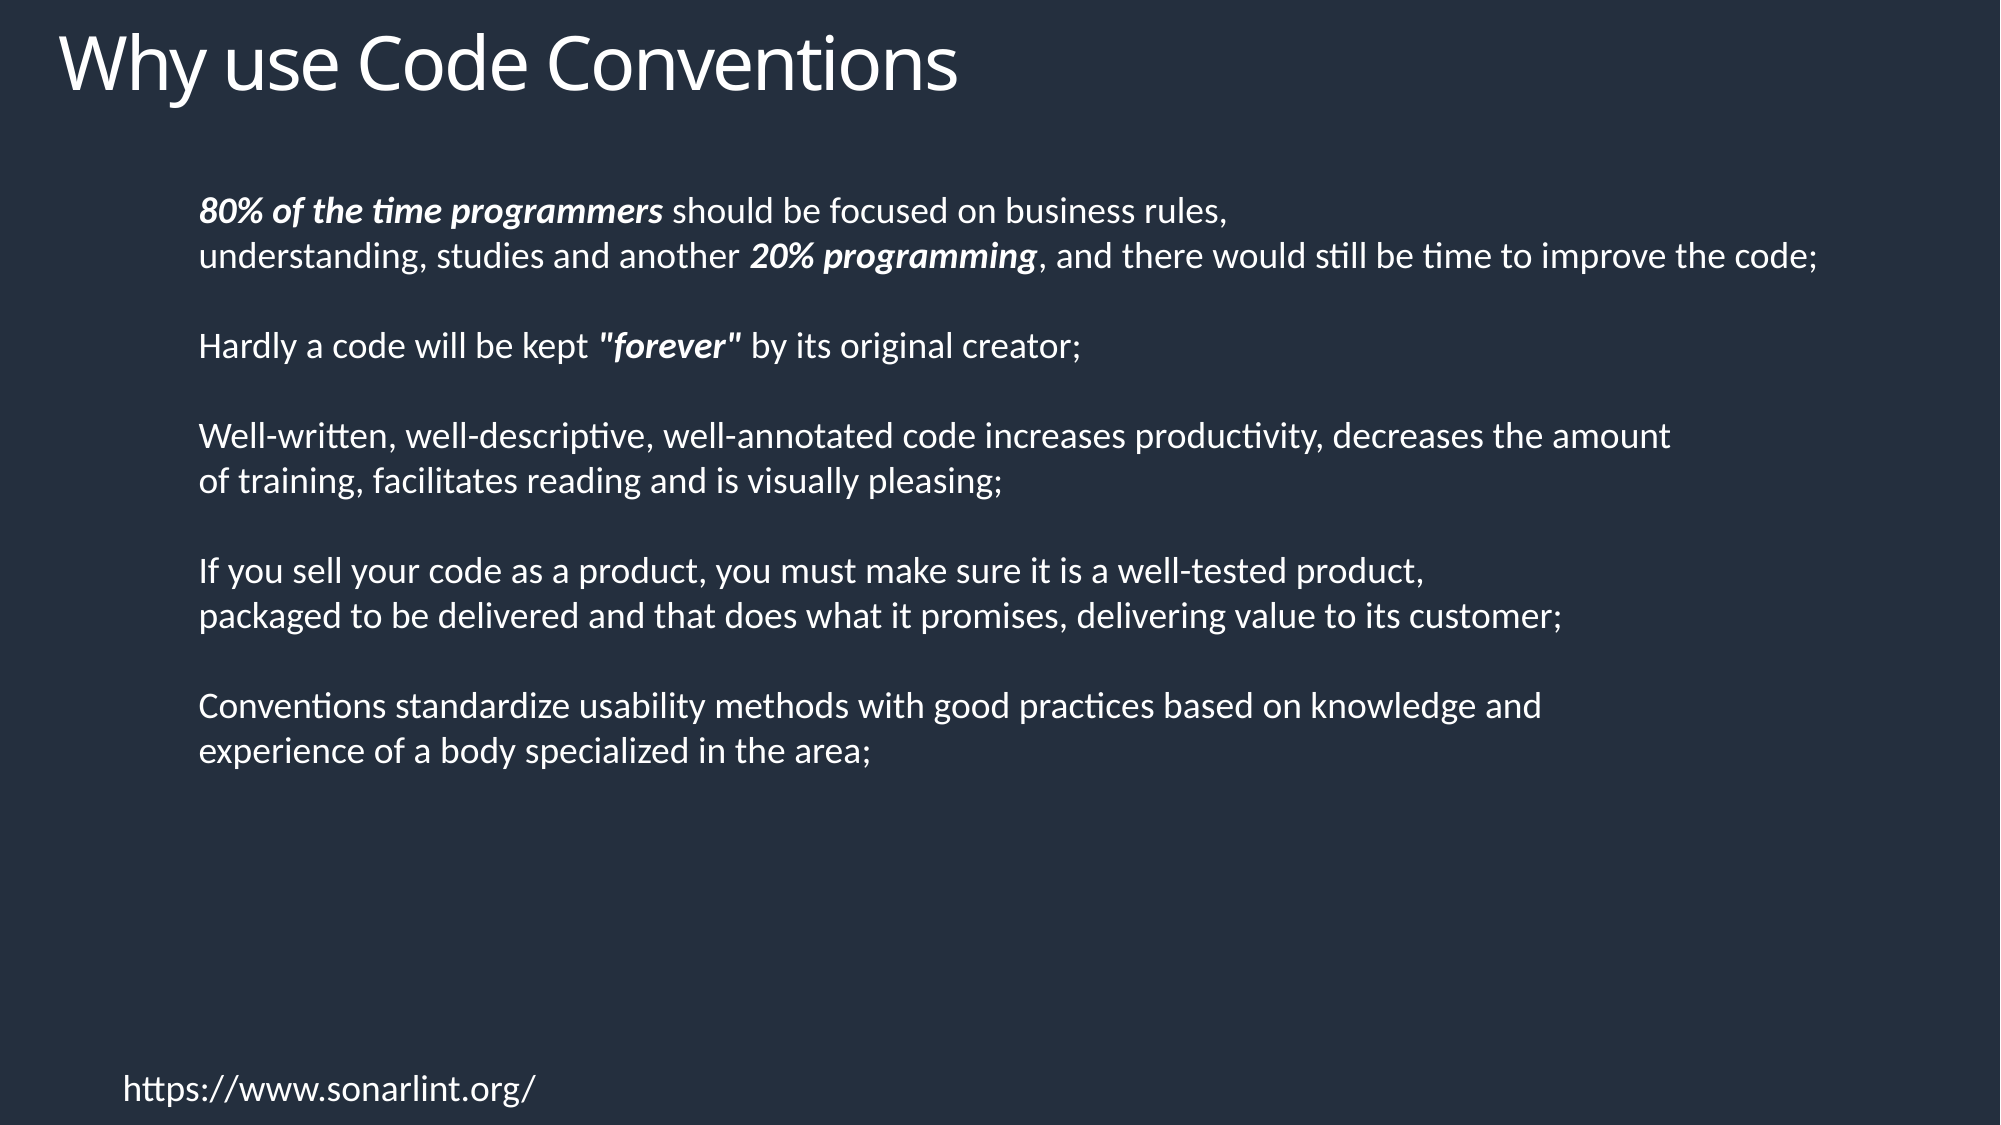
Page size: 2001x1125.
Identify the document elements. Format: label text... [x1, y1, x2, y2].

text_box https://www.sonarlint.org/ [107, 1056, 552, 1117]
text_box 80% of the time programmers should be focused on business rules, understanding, studies and another 20% programming, and there would still be time to improve the code; Hardly a code will be kept "forever" by its original creator; Well-written, well-descriptive, well-annotated code increases productivity, decreases the amount of training, facilitates reading and is visually pleasing; If you sell your code as a product, you must make sure it is a well-tested product, packaged to be delivered and that does what it promises, delivering value to its customer; Conventions standardize usability methods with good practices based on knowledge and experience of a body specialized in the area; [183, 178, 1835, 779]
text_box Why use Code Conventions [43, 18, 1957, 124]
